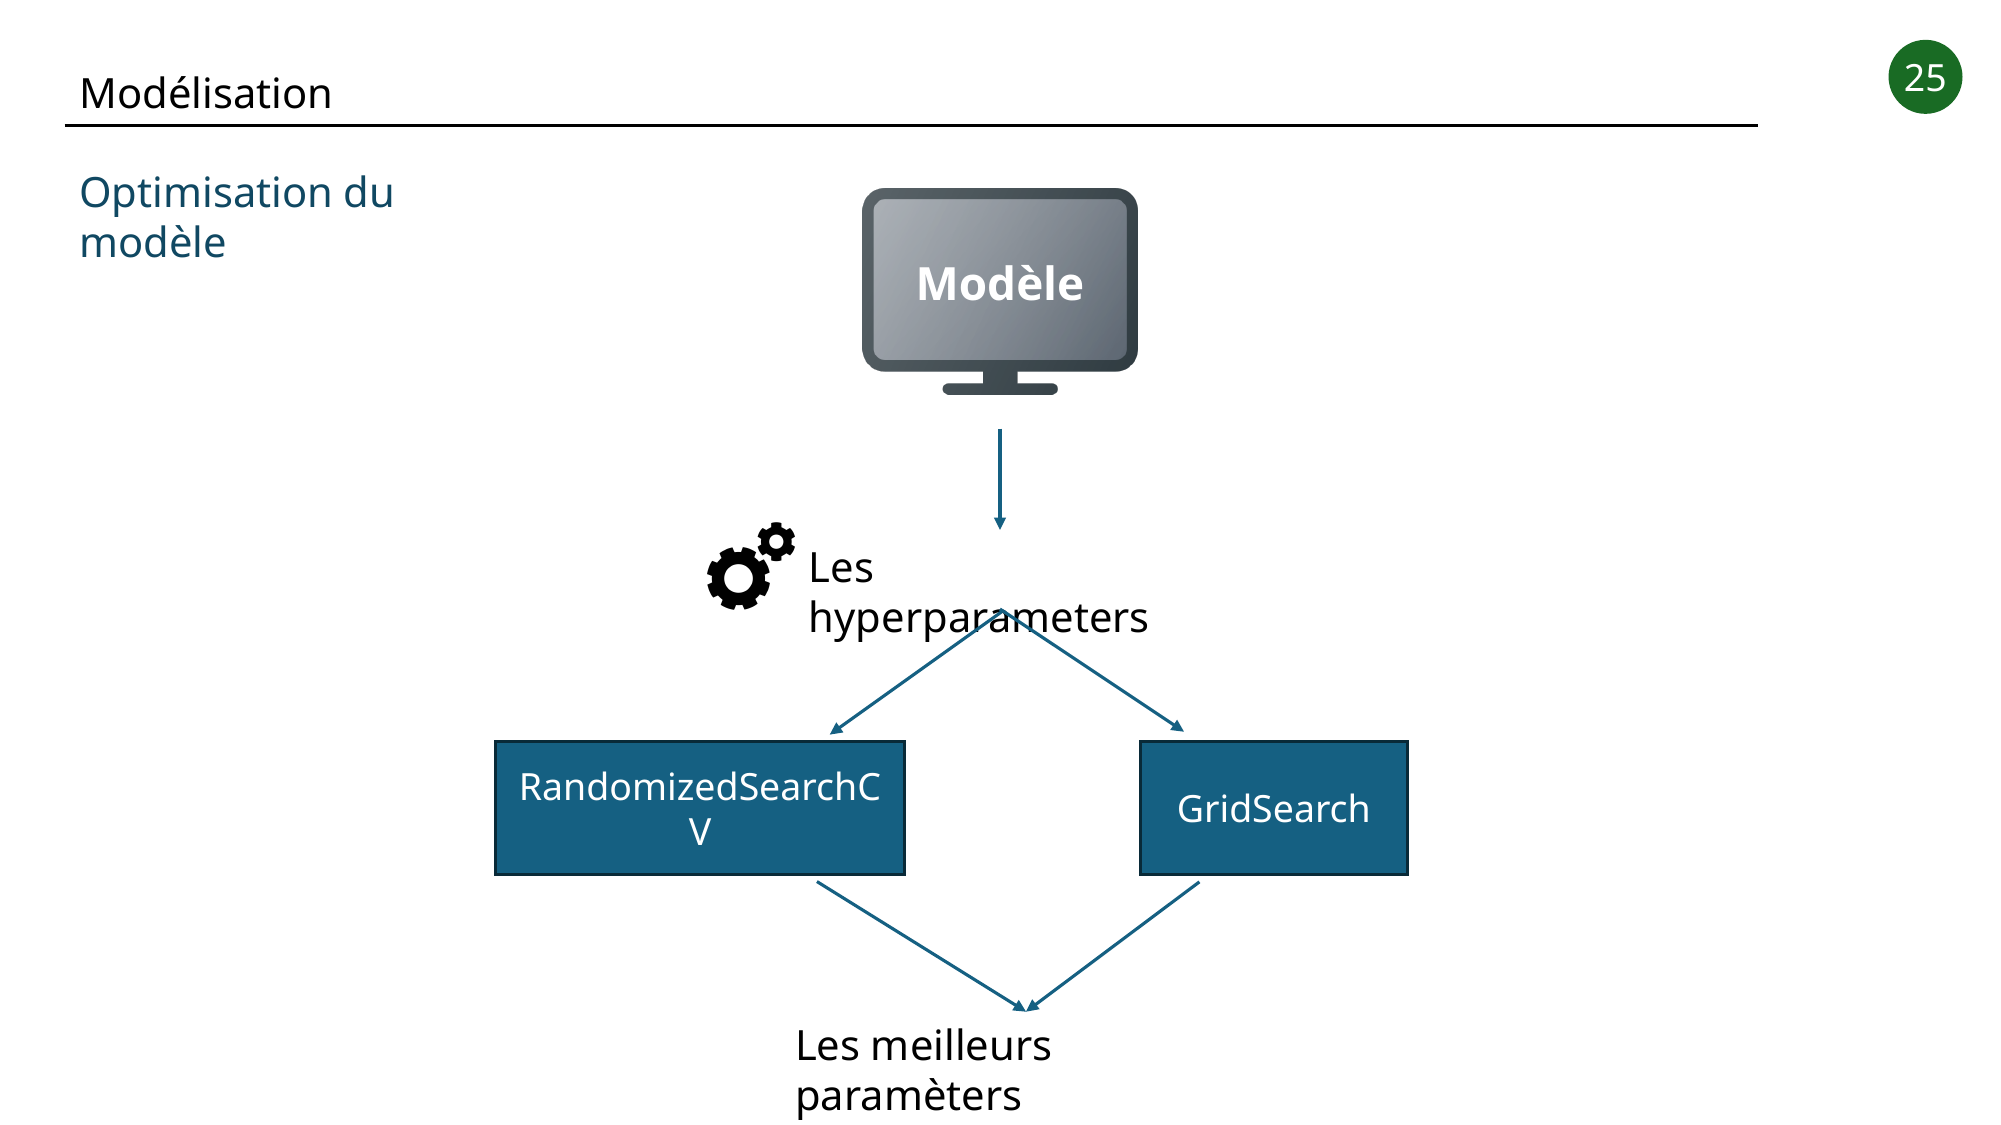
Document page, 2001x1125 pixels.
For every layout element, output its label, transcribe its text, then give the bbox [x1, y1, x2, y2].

text_box RandomizedSearchCV [494, 740, 906, 876]
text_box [816, 881, 1025, 1013]
text_box 25 [1886, 38, 1965, 116]
text_box Les hyperparameters [794, 533, 1206, 649]
text_box Les meilleurs paramèters [780, 1011, 1272, 1125]
text_box Modélisation [64, 59, 1030, 124]
text_box Optimisation du modèle [64, 158, 553, 274]
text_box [999, 608, 1185, 733]
picture [862, 153, 1138, 430]
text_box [1025, 881, 1200, 1013]
text_box GridSearch [1139, 740, 1409, 876]
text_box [829, 611, 1003, 736]
picture [706, 522, 795, 611]
